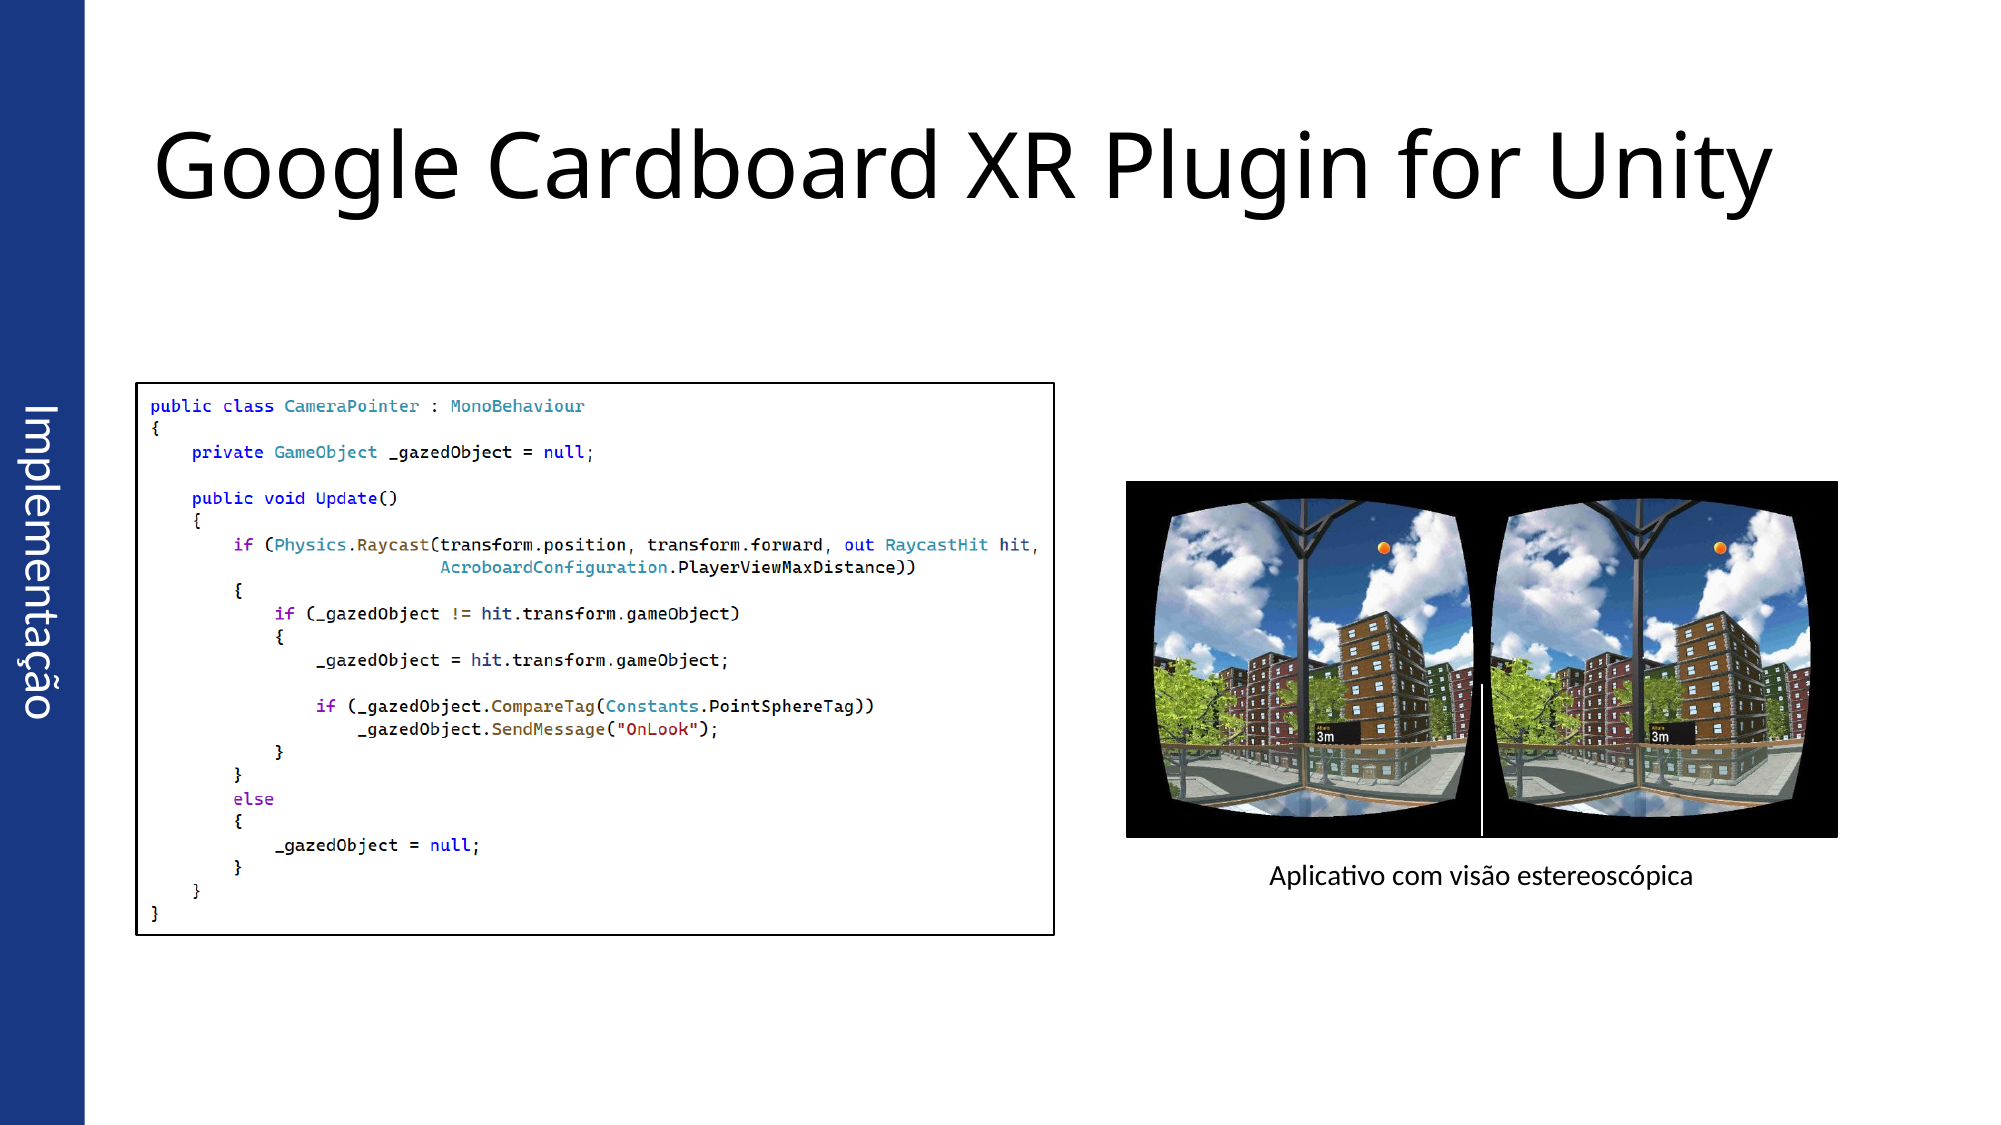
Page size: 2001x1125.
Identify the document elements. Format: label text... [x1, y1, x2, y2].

picture [1127, 482, 1837, 836]
text_box Aplicativo com visão estereoscópica [1127, 849, 1837, 899]
title Google Cardboard XR Plugin for Unity [137, 59, 1863, 278]
list Implementação [0, 0, 84, 1125]
picture [137, 384, 1053, 934]
